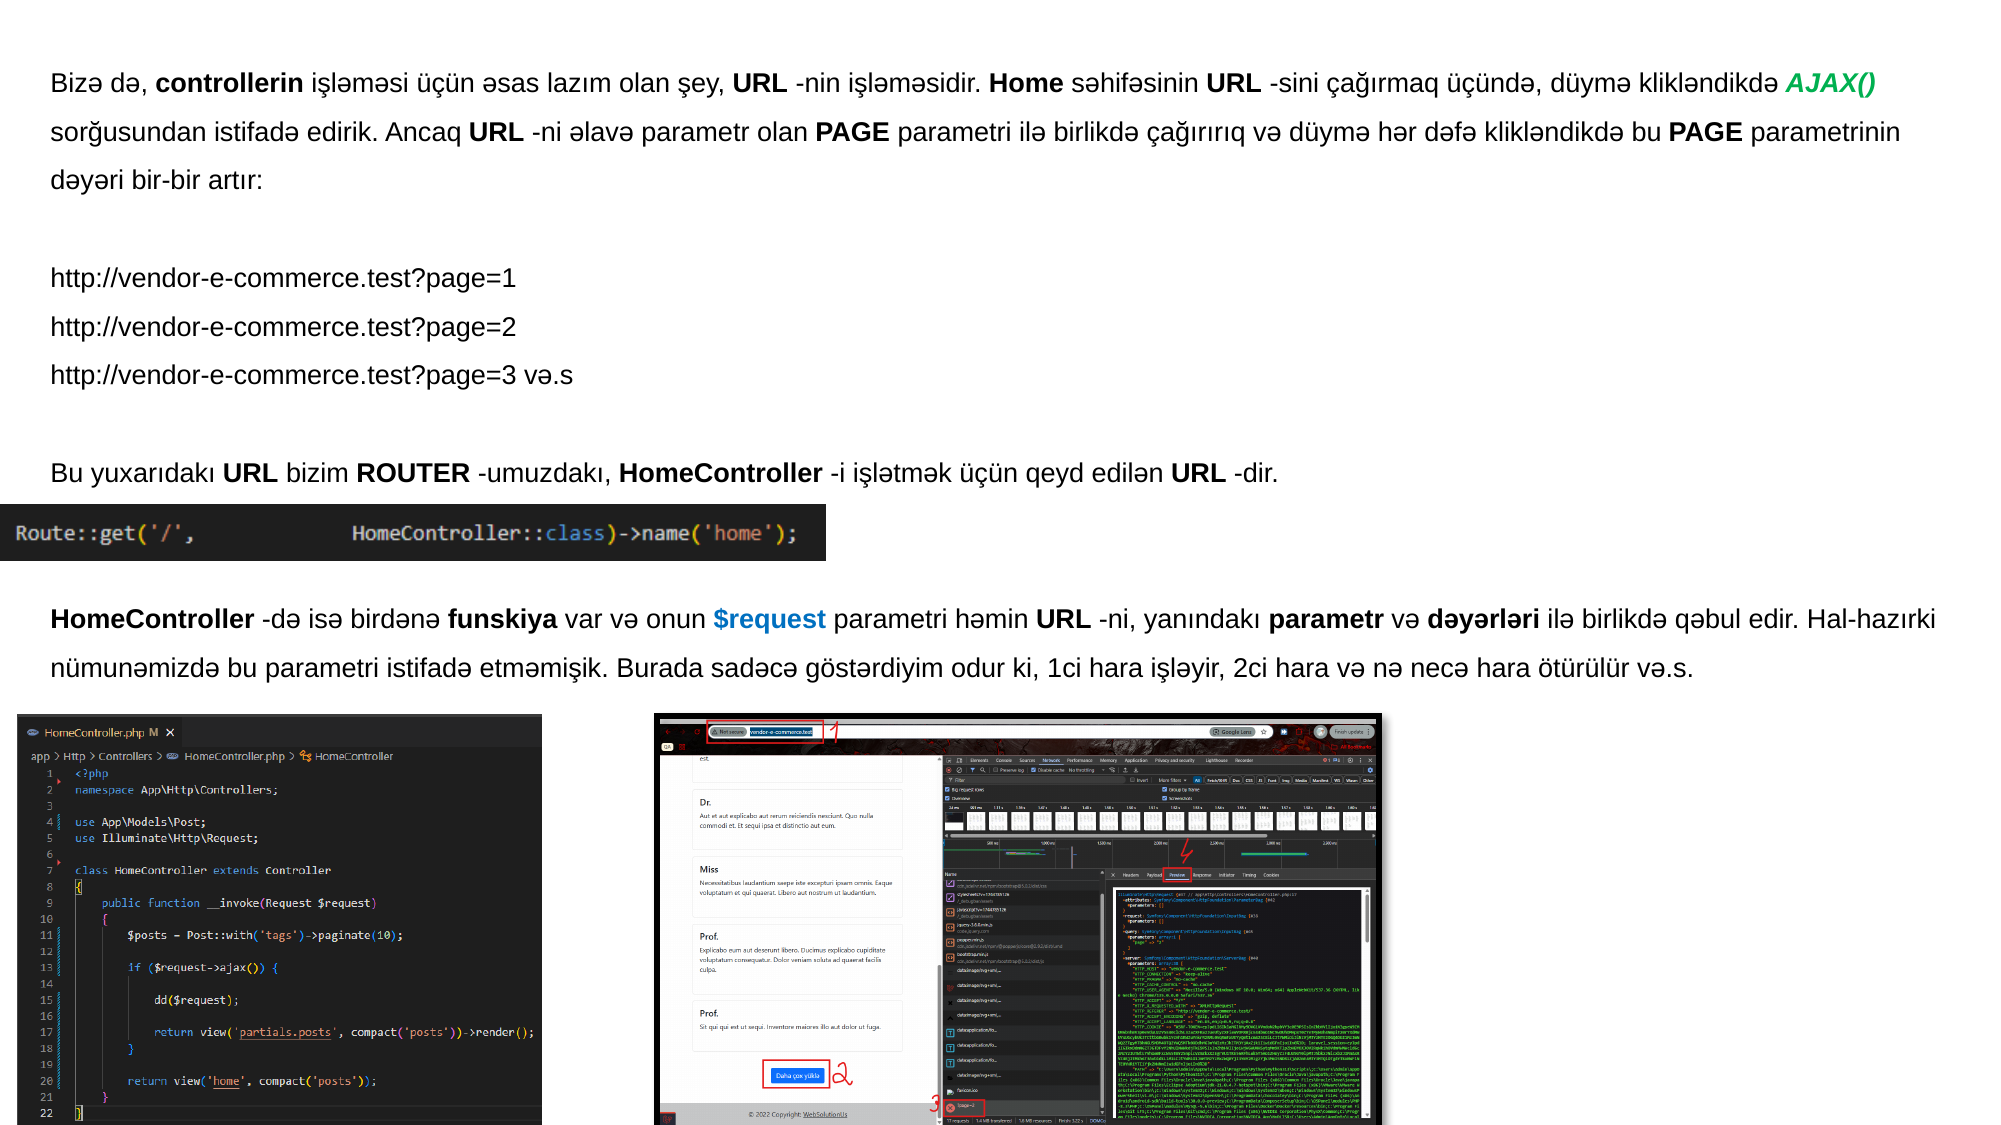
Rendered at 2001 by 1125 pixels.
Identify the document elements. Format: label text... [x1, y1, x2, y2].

picture [0, 504, 826, 561]
text_box Bizə də, controllerin işləməsi üçün əsas lazım olan şey, URL -nin işləməsidir. Home səhifəsinin URL -sini çağırmaq üçündə, düymə klikləndikdə AJAX() sorğusundan istifadə edirik. Ancaq URL -ni əlavə parametr olan PAGE parametri ilə birlikdə çağırırıq və düymə hər dəfə klikləndikdə bu PAGE parametrinin dəyəri bir-bir artır: http://vendor-e-commerce.test?page=1 http://vendor-e-commerce.test?page=2 http://vendor-e-commerce.test?page=3 və.s Bu yuxarıdakı URL bizim ROUTER -umuzdakı, HomeController -i işlətmək üçün qeyd edilən URL -dir. HomeController -də isə birdənə funskiya var və onun $request parametri həmin URL -ni, yanındakı parametr və dəyərləri ilə birlikdə qəbul edir. Hal-hazırki nümunəmizdə bu parametri istifadə etməmişik. Burada sadəcə göstərdiyim odur ki, 1ci hara işləyir, 2ci hara və nə necə hara ötürülür və.s. [35, 41, 1965, 690]
picture [17, 714, 542, 1125]
picture [660, 719, 1377, 1125]
